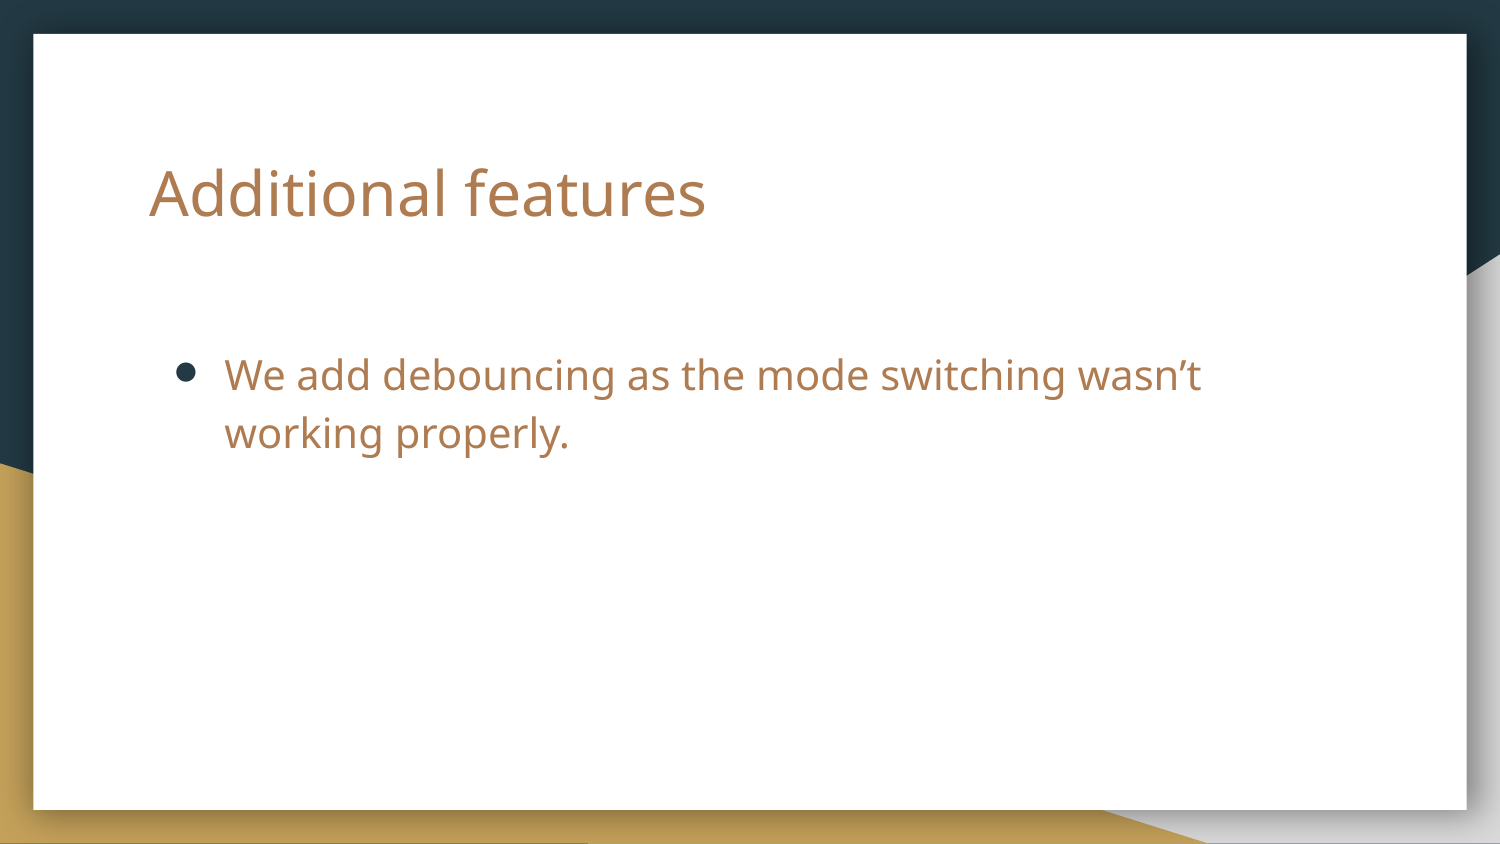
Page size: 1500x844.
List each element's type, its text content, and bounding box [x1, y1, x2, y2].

title Additional features [134, 138, 1366, 296]
list We add debouncing as the mode switching wasn’t working properly. [134, 326, 1366, 729]
